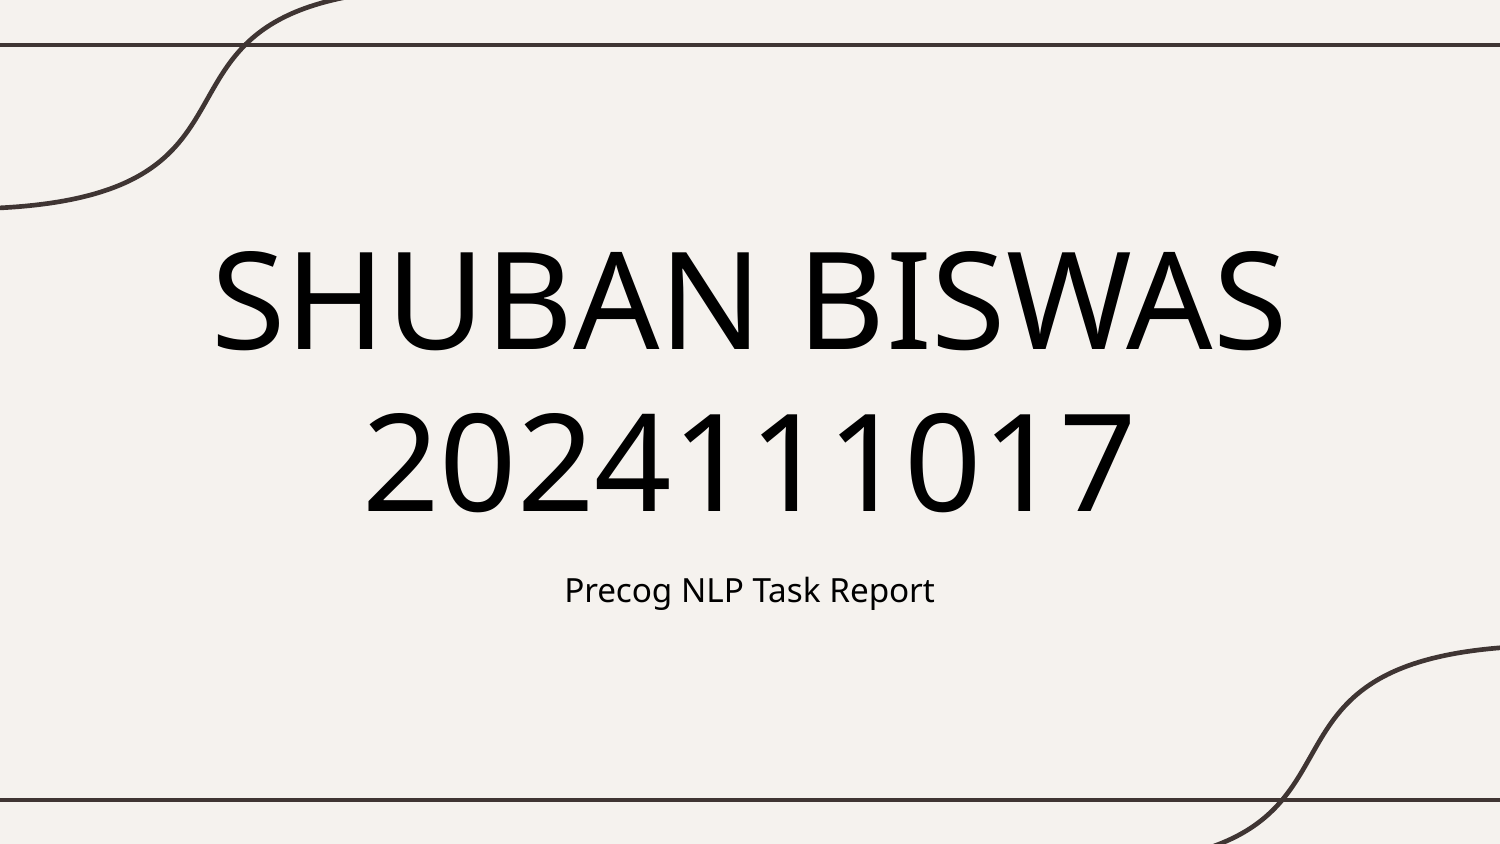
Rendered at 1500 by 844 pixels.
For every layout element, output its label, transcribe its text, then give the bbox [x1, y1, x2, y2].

title SHUBAN BISWAS 2024111017 [170, 217, 1330, 553]
subtitle Precog NLP Task Report [170, 553, 1330, 627]
